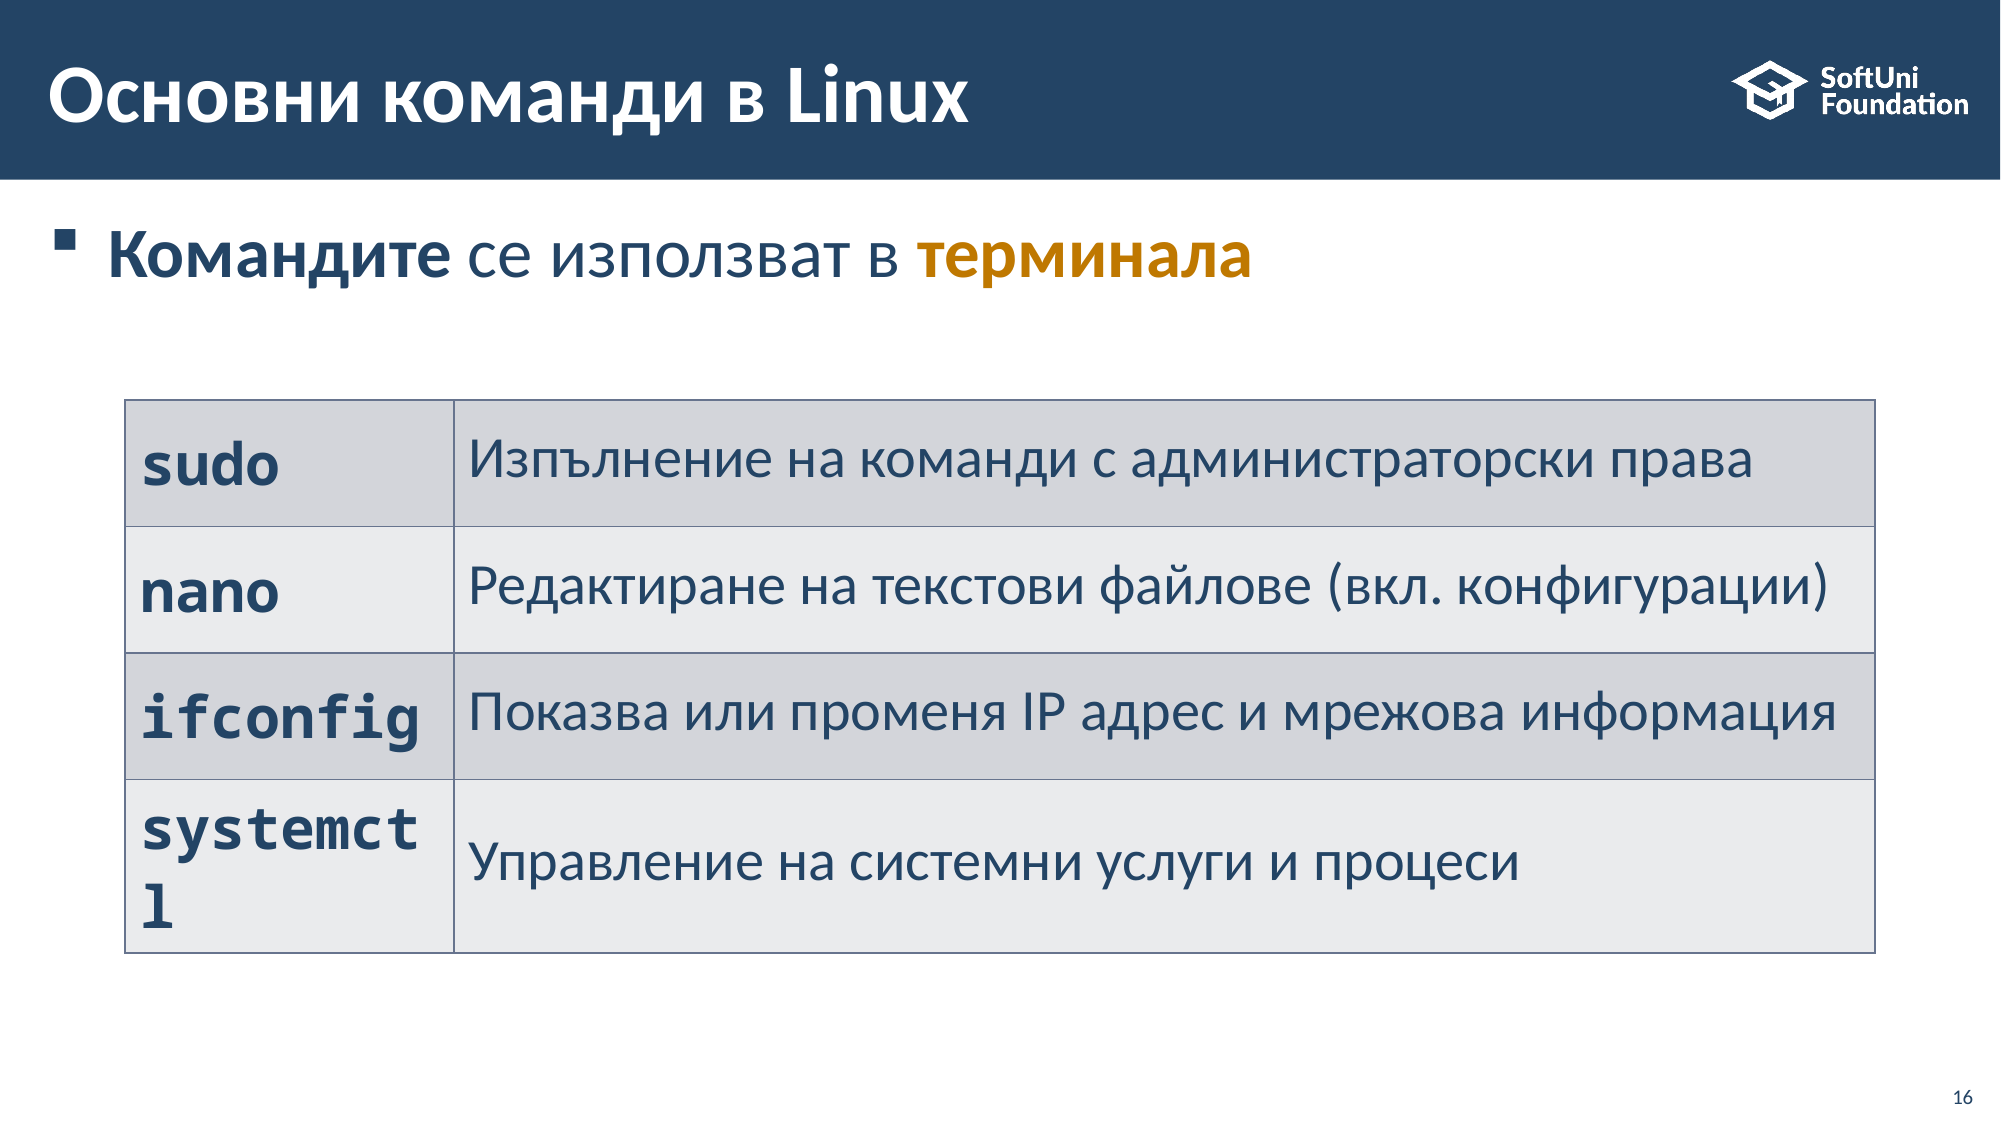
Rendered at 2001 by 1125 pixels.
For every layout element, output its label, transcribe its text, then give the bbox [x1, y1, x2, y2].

picture [1731, 60, 1968, 120]
table_cell systemctl [126, 780, 453, 952]
list Командите се използват в терминала [31, 196, 1970, 1104]
table_header Изпълнение на команди с администраторски права [455, 401, 1874, 526]
table_cell Показва или променя IP адрес и мрежова информация [455, 654, 1874, 779]
slide_number 16 [1927, 1067, 1989, 1117]
table_cell Редактиране на текстови файлове (вкл. конфигурации) [455, 527, 1874, 652]
title Основни команди в Linux [31, 16, 1716, 162]
table_header sudo [126, 401, 453, 526]
table_cell nano [126, 527, 453, 652]
table_cell ifconfig [126, 654, 453, 779]
table_cell Управление на системни услуги и процеси [455, 780, 1874, 952]
